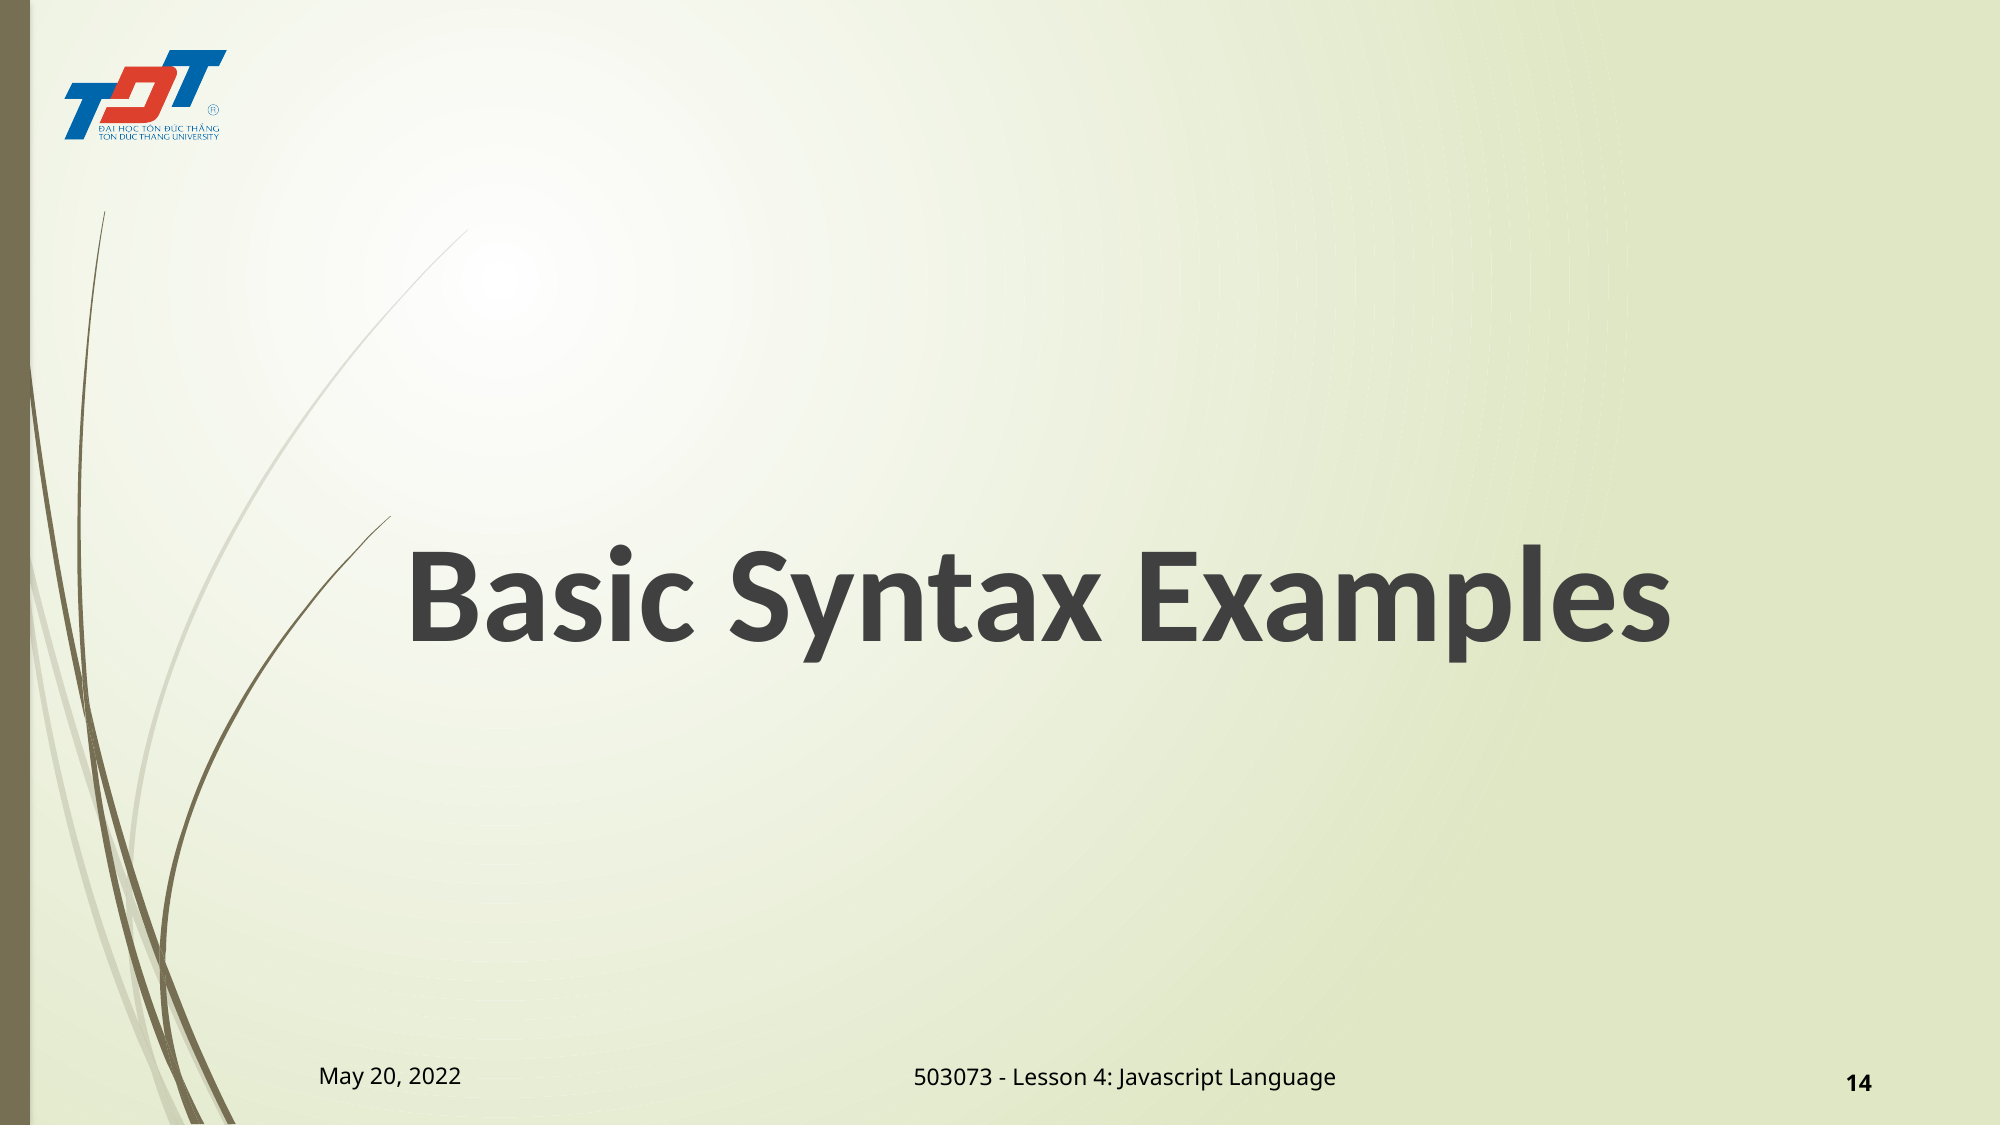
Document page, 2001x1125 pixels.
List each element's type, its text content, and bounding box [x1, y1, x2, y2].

picture [64, 50, 227, 140]
list Basic Syntax Examples [192, 413, 1888, 970]
slide_number 14 [1759, 1053, 1888, 1114]
footer 503073 - Lesson 4: Javascript Language [491, 1054, 1760, 1115]
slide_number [303, 1053, 492, 1115]
